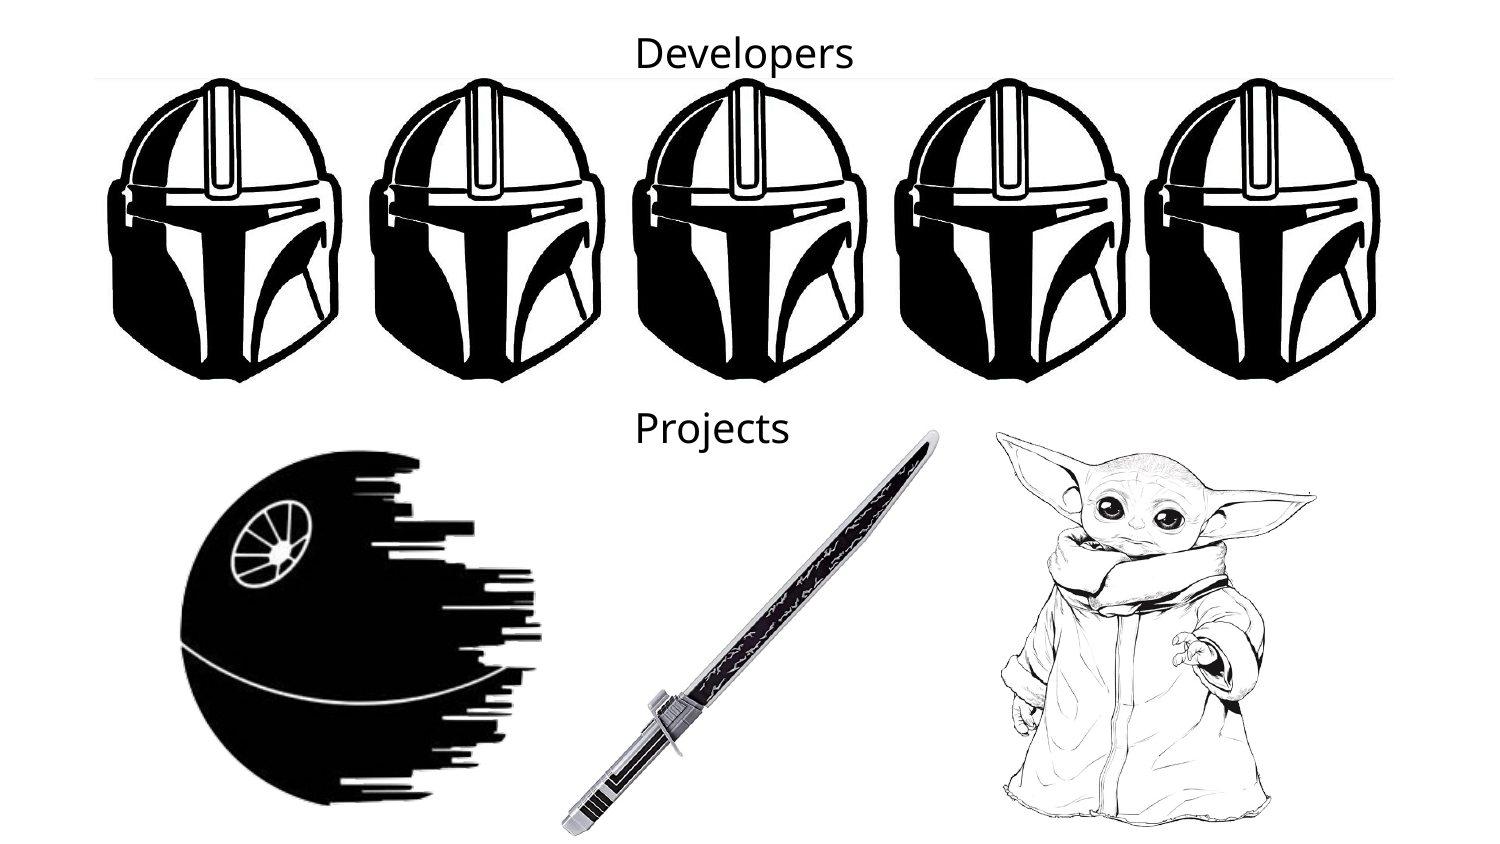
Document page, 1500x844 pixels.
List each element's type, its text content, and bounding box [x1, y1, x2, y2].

text_box Developers [619, 11, 881, 74]
picture [992, 424, 1320, 832]
picture [94, 75, 1394, 388]
picture [84, 416, 940, 839]
text_box Projects [619, 395, 881, 427]
